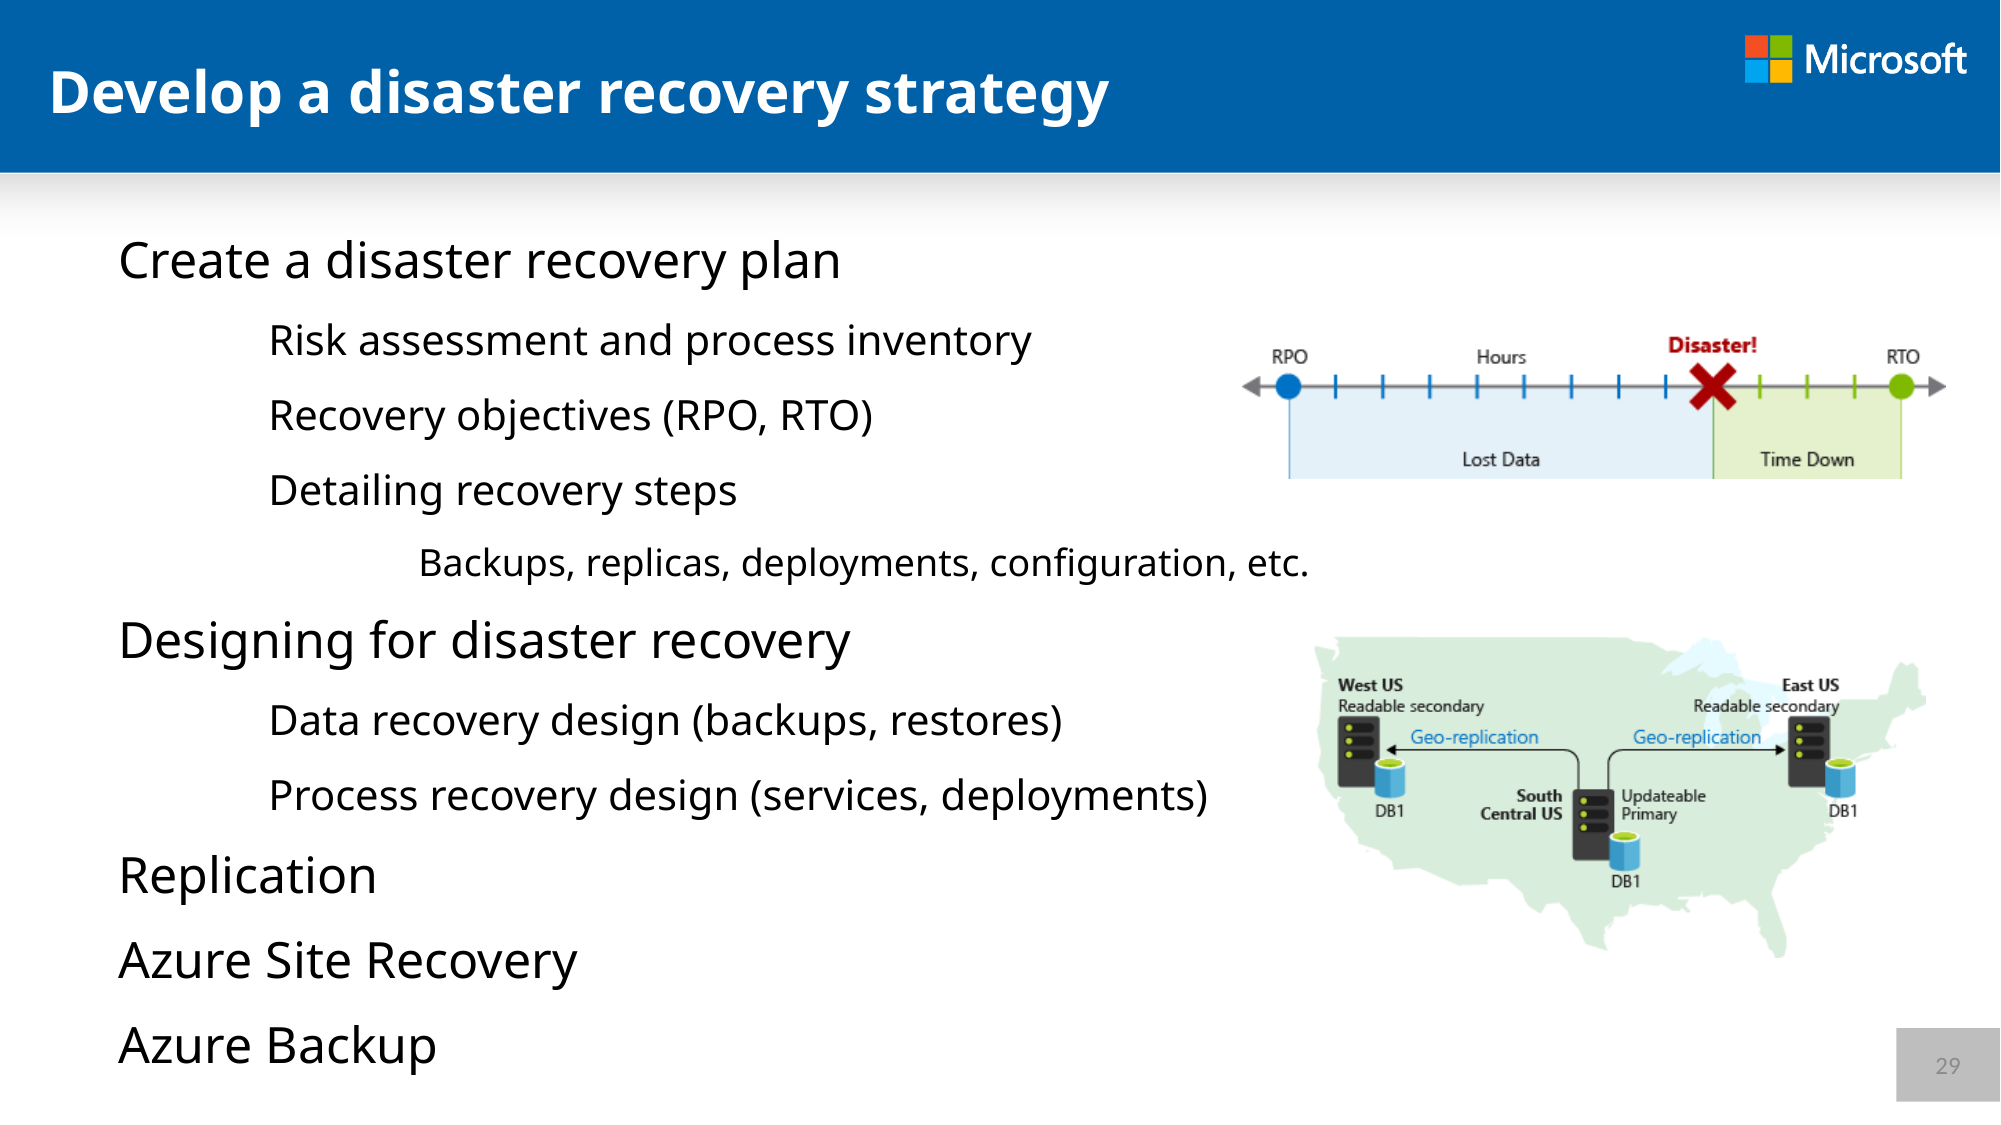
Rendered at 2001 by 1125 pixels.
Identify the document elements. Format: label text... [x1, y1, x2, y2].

picture [1714, 6, 1997, 111]
picture [1313, 636, 1926, 958]
picture [1242, 334, 1946, 479]
title Develop a disaster recovery strategy [33, 24, 1736, 156]
text_box Create a disaster recovery plan Risk assessment and process inventory Recovery objectives (RPO, RTO) Detailing recovery steps Backups, replicas, deployments, configuration, etc. Designing for disaster recovery Data recovery design (backups, restores) Process recovery design (services, deployments) Replication Azure Site Recovery Azure Backup [103, 221, 1742, 1082]
